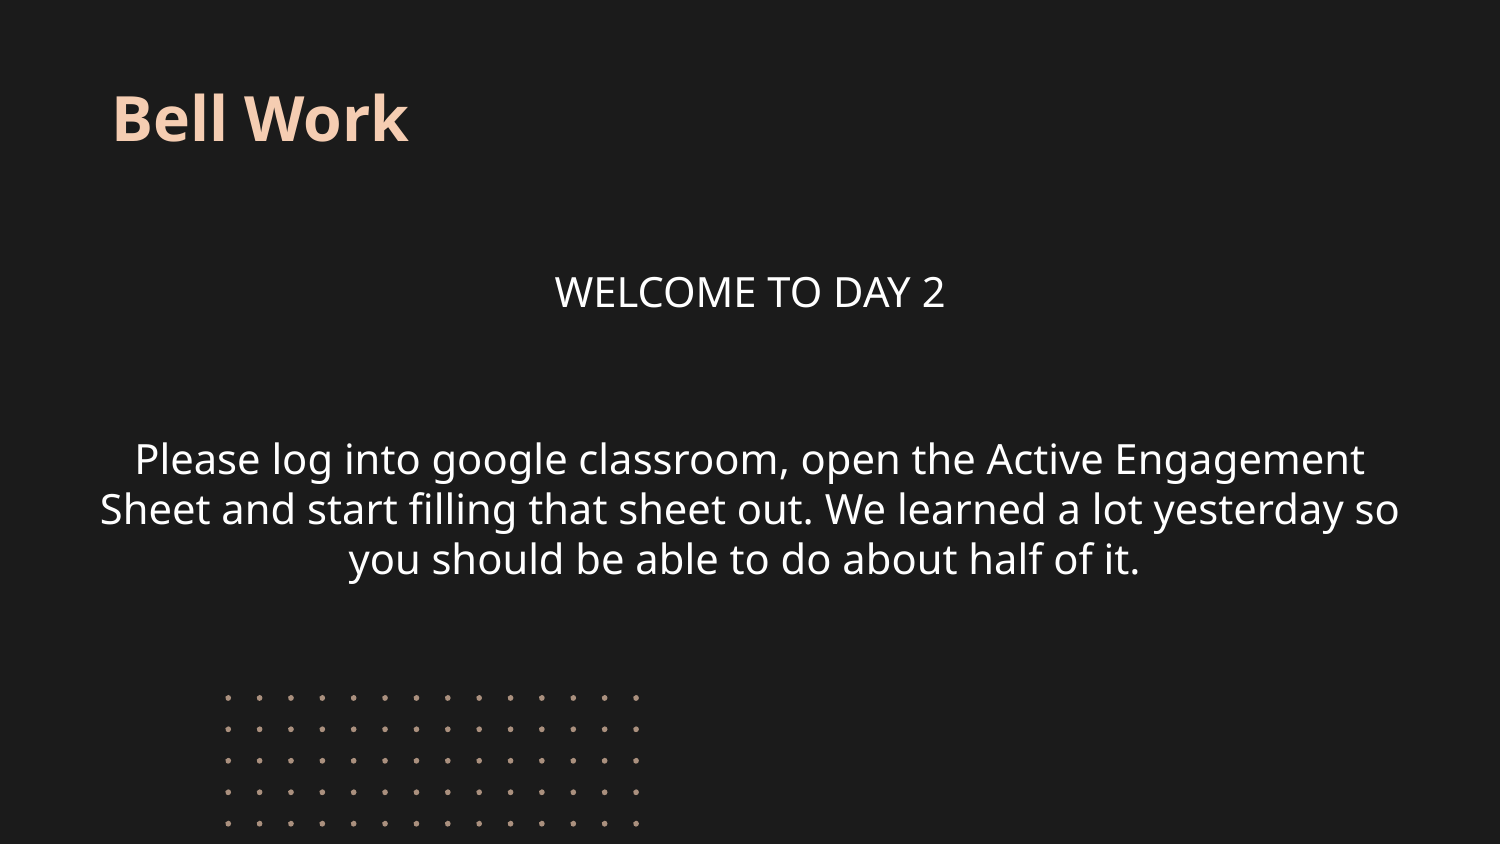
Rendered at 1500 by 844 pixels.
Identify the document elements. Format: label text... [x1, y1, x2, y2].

list WELCOME TO DAY 2 Please log into google classroom, open the Active Engagement Sheet and start filling that sheet out. We learned a lot yesterday so you should be able to do about half of it. [80, 193, 1420, 740]
title Bell Work [96, 64, 884, 159]
